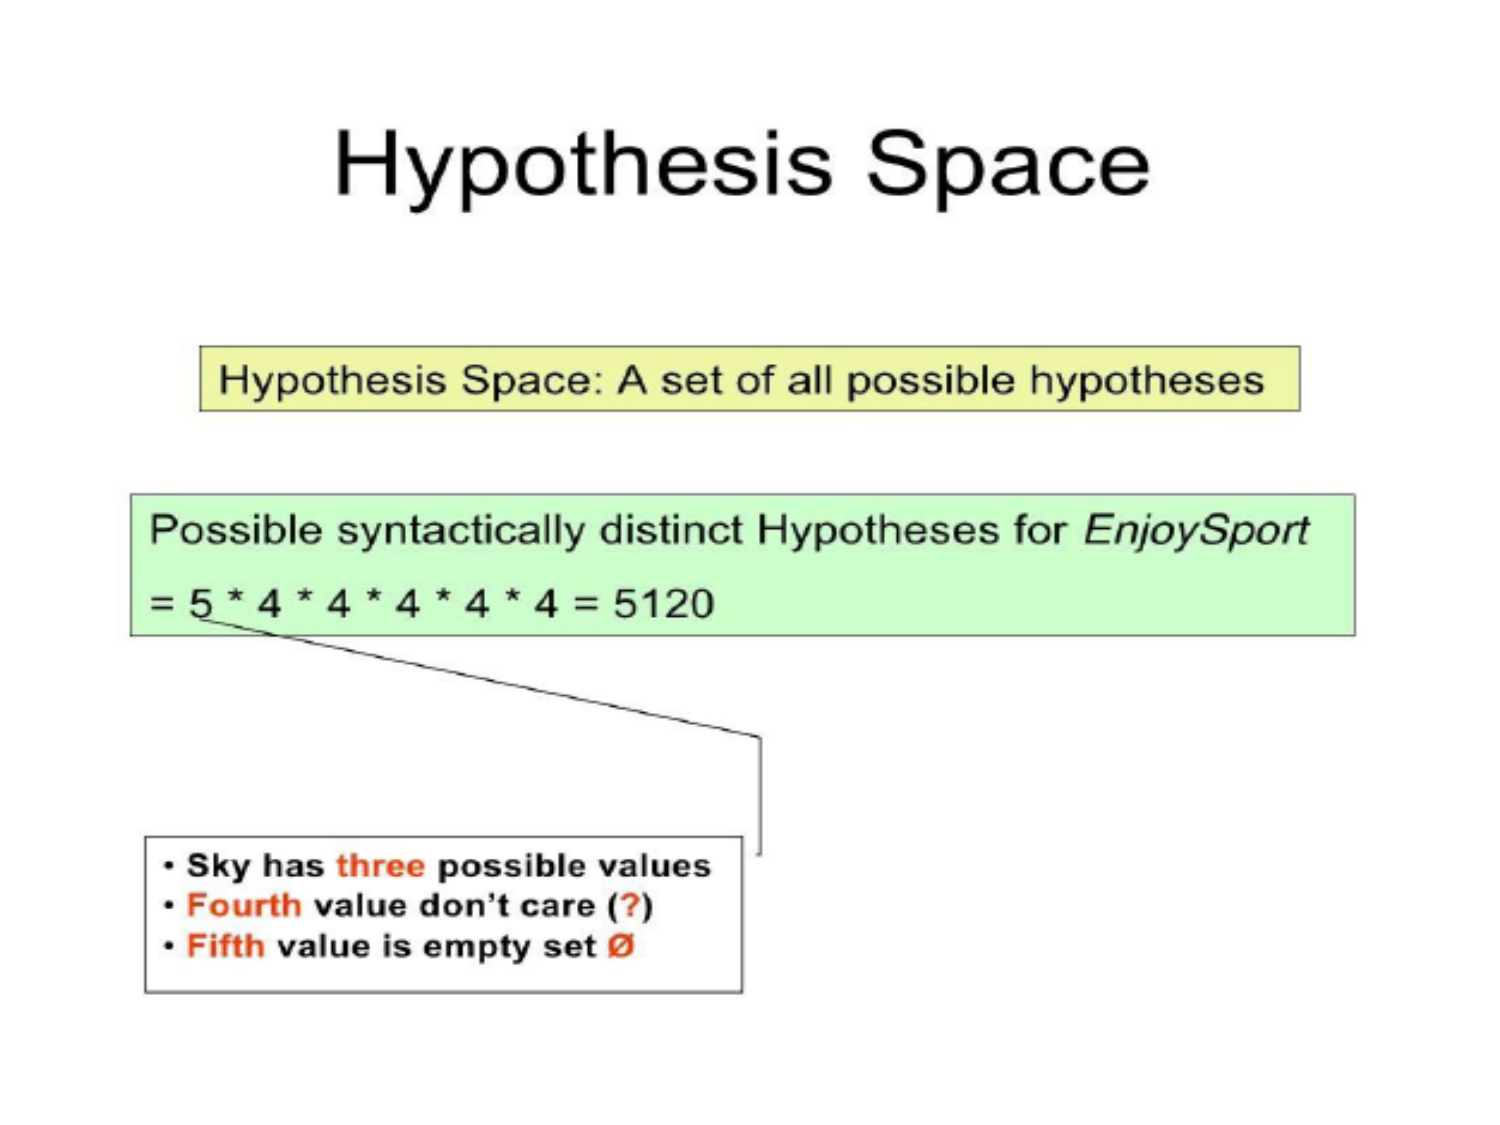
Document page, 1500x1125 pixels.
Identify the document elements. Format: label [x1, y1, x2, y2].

picture [0, 89, 1412, 1012]
